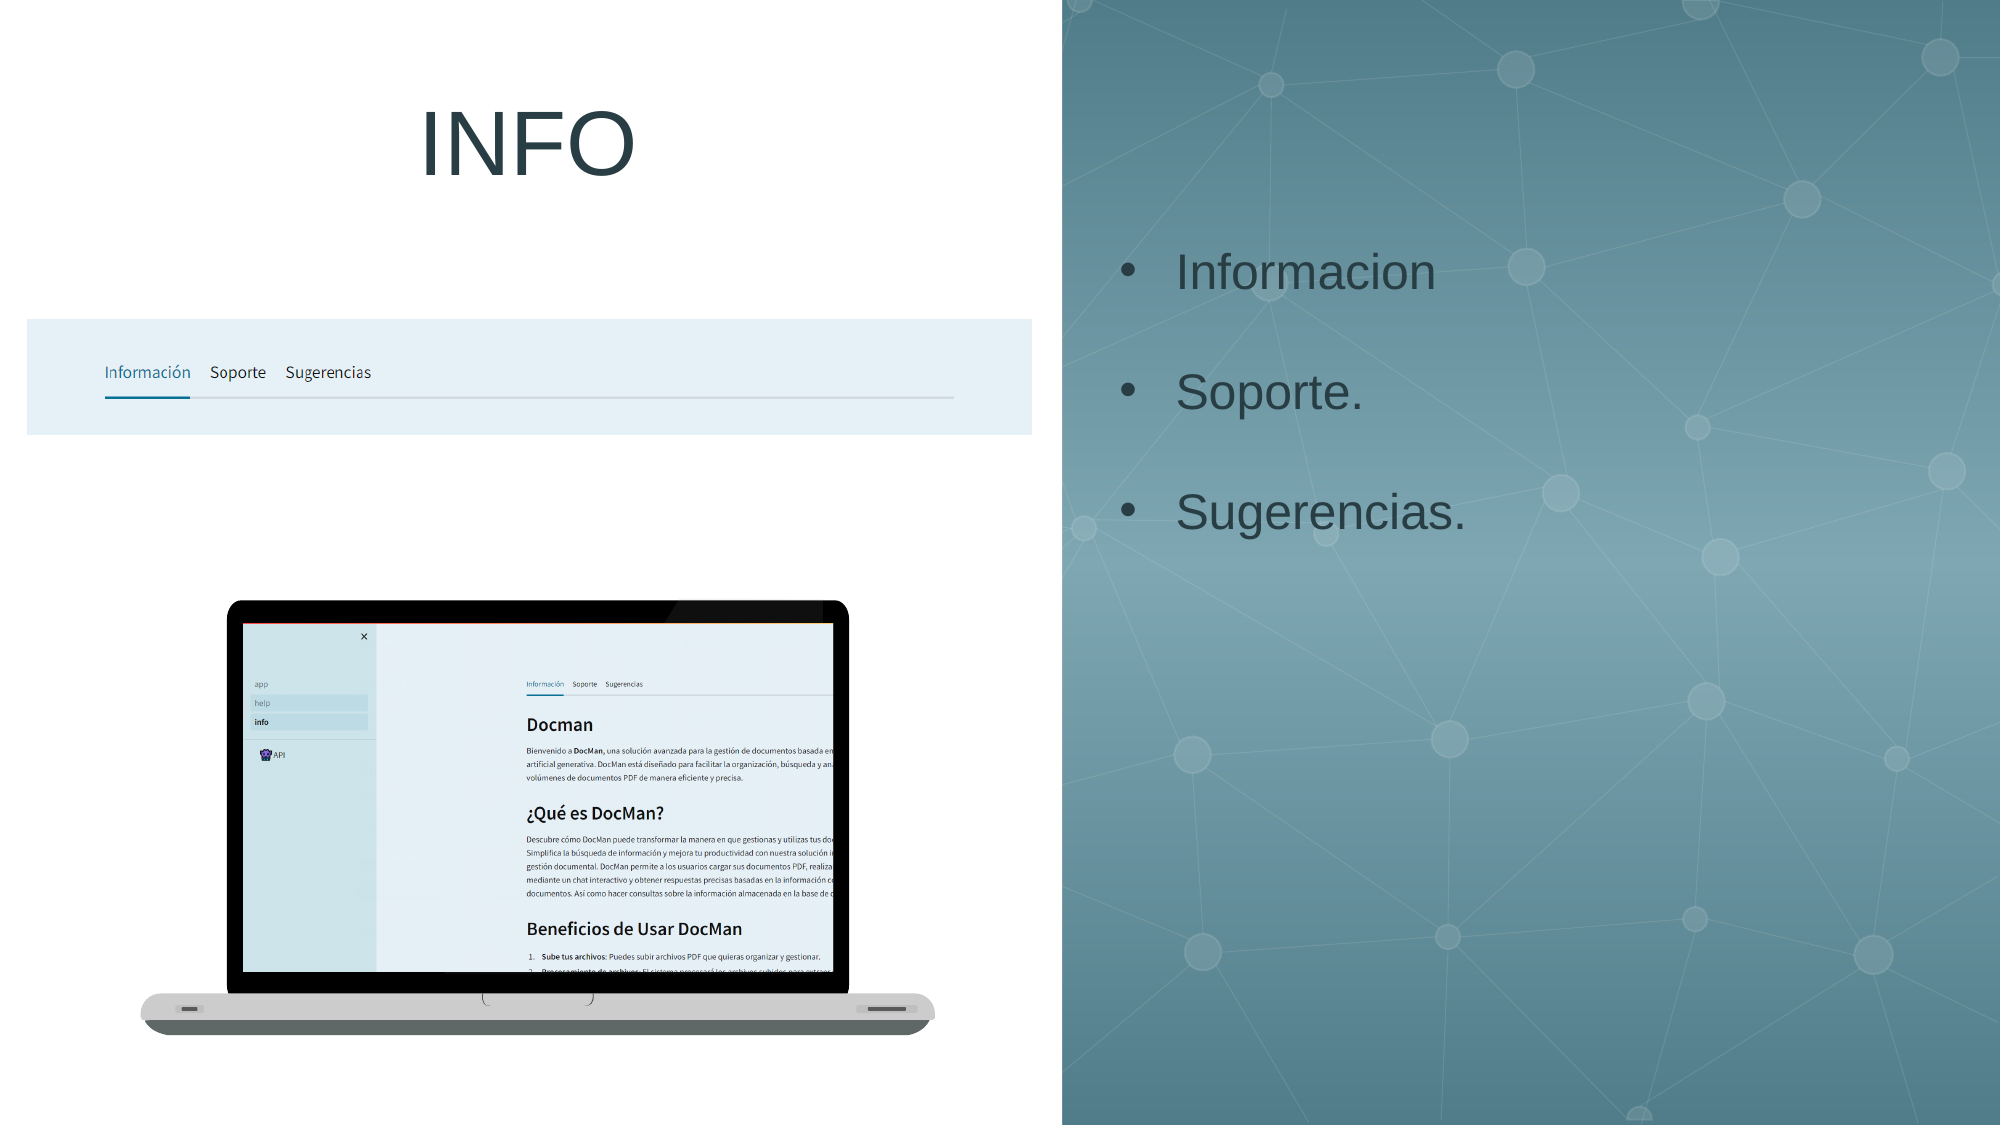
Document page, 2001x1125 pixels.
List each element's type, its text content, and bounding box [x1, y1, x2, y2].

picture [242, 623, 834, 972]
picture [27, 319, 1032, 435]
text_box INFO [0, 76, 1061, 202]
text_box Informacion Soporte. Sugerencias. [1104, 171, 1951, 585]
